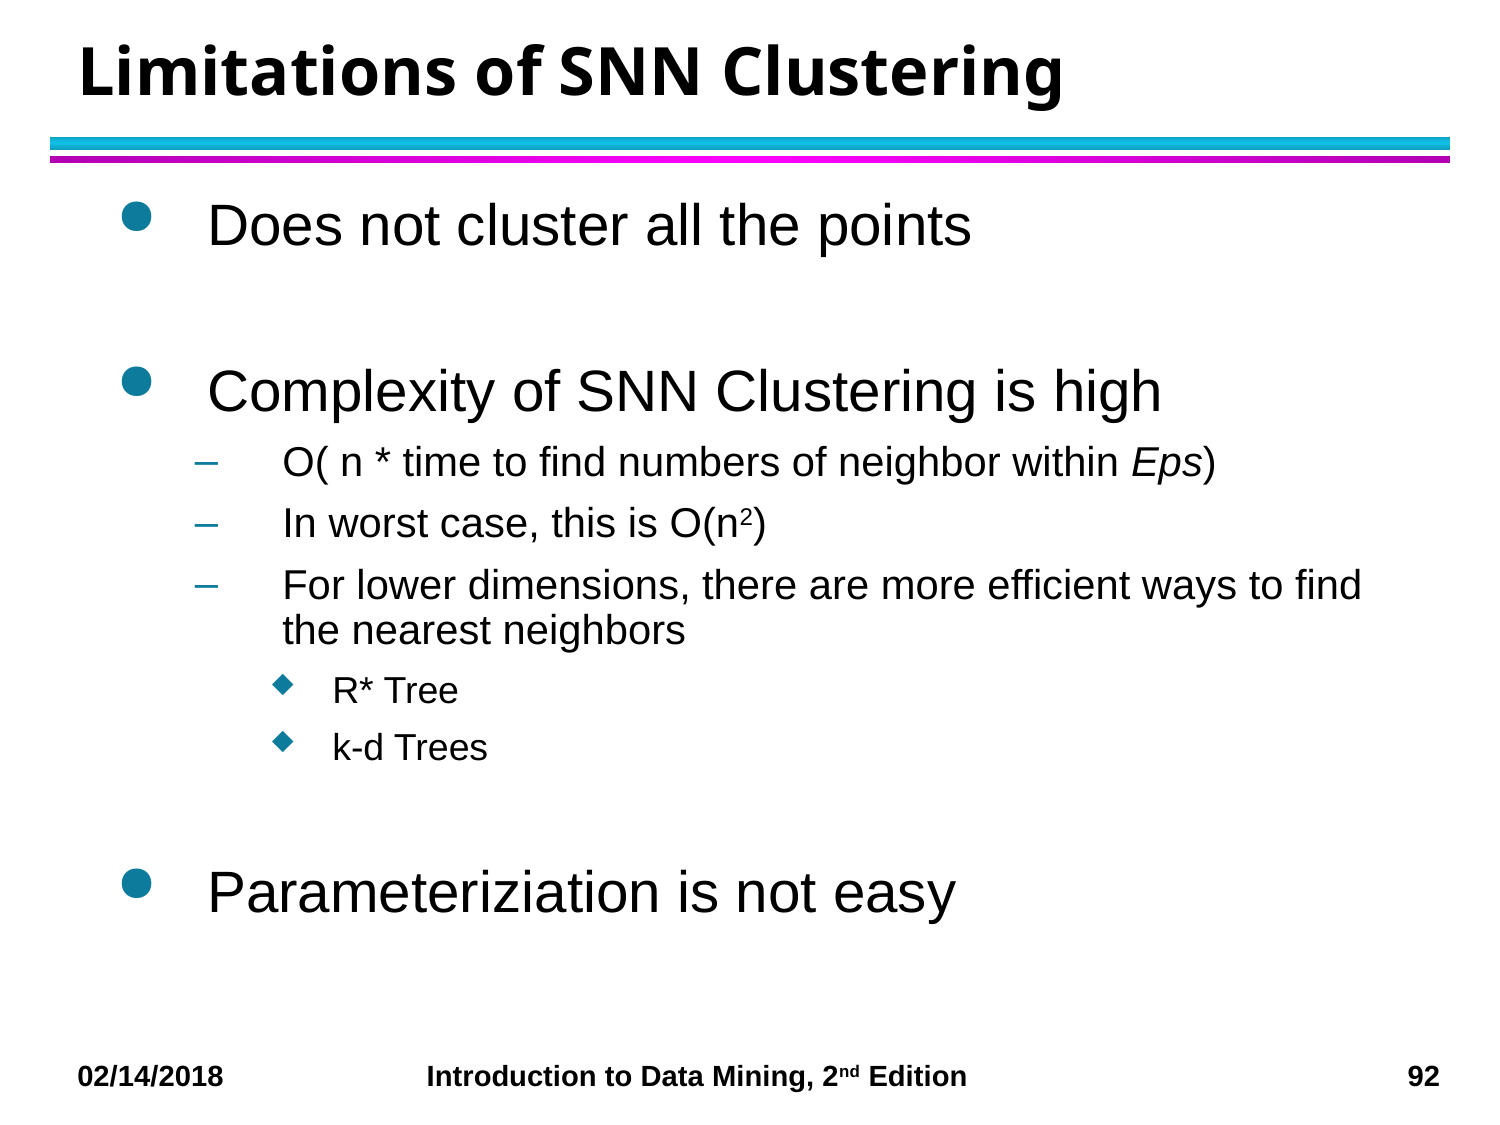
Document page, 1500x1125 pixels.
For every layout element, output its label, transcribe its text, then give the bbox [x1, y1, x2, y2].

title Limitations of SNN Clustering [62, 24, 1421, 116]
list Does not cluster all the points Complexity of SNN Clustering is high O( n * time to find numbers of neighbor within Eps) In worst case, this is O(n2) For lower dimensions, there are more efficient ways to find the nearest neighbors R* Tree k-d Trees Parameteriziation is not easy [104, 187, 1418, 1038]
